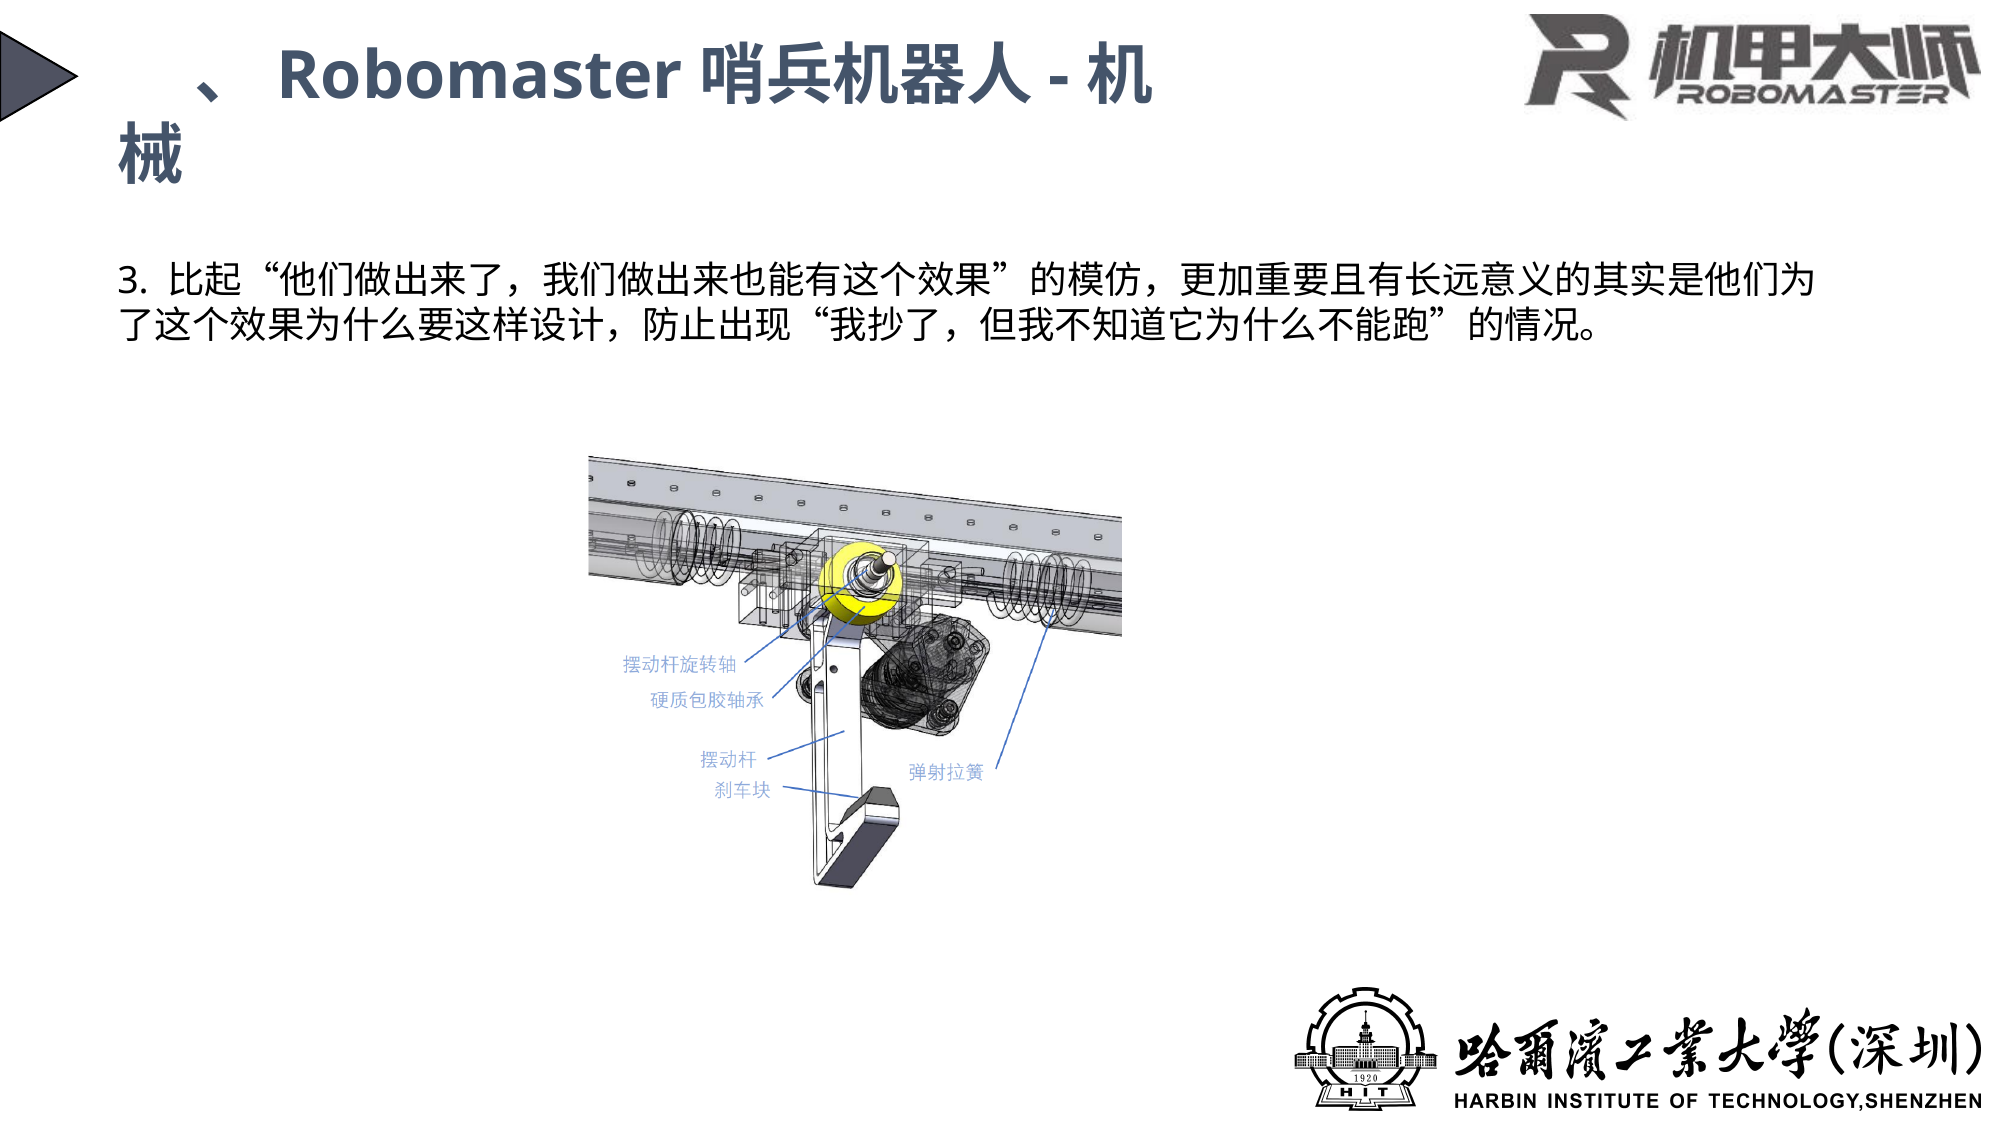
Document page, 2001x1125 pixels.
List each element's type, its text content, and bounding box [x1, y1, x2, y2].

text_box 、Robomaster哨兵机器人-机械 [102, 24, 1220, 199]
picture [1294, 987, 1981, 1111]
picture [1524, 14, 1981, 121]
picture [554, 438, 1155, 950]
text_box 3. 比起“他们做出来了，我们做出来也能有这个效果”的模仿，更加重要且有长远意义的其实是他们为了这个效果为什么要这样设计，防止出现“我抄了，但我不知道它为什么不能跑”的情况。 [102, 249, 1842, 399]
text_box [0, 30, 79, 122]
